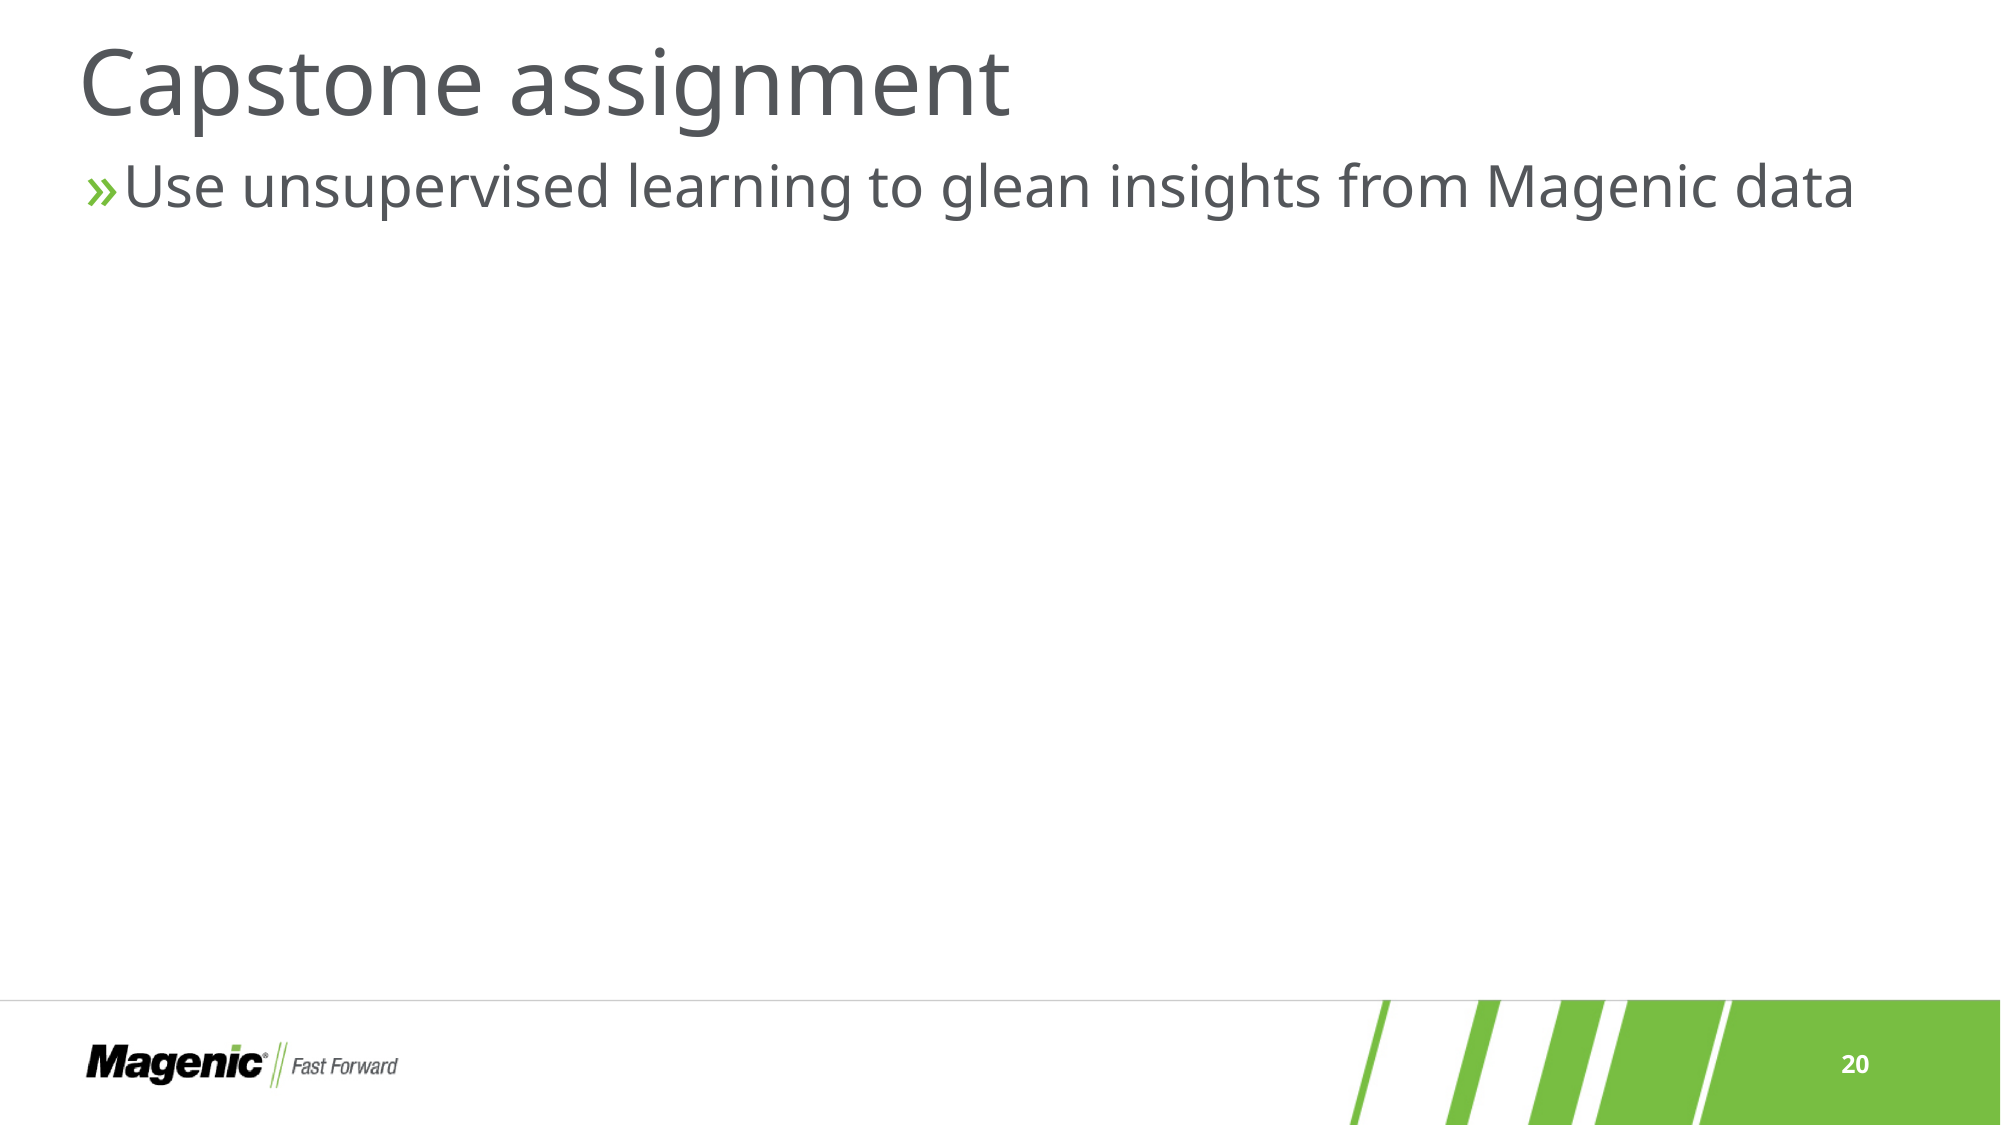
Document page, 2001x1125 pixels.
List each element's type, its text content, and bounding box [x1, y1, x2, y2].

picture [0, 0, 2001, 1125]
title Capstone assignment [63, 41, 1938, 131]
list Use unsupervised learning to glean insights from Magenic data [70, 149, 1946, 939]
